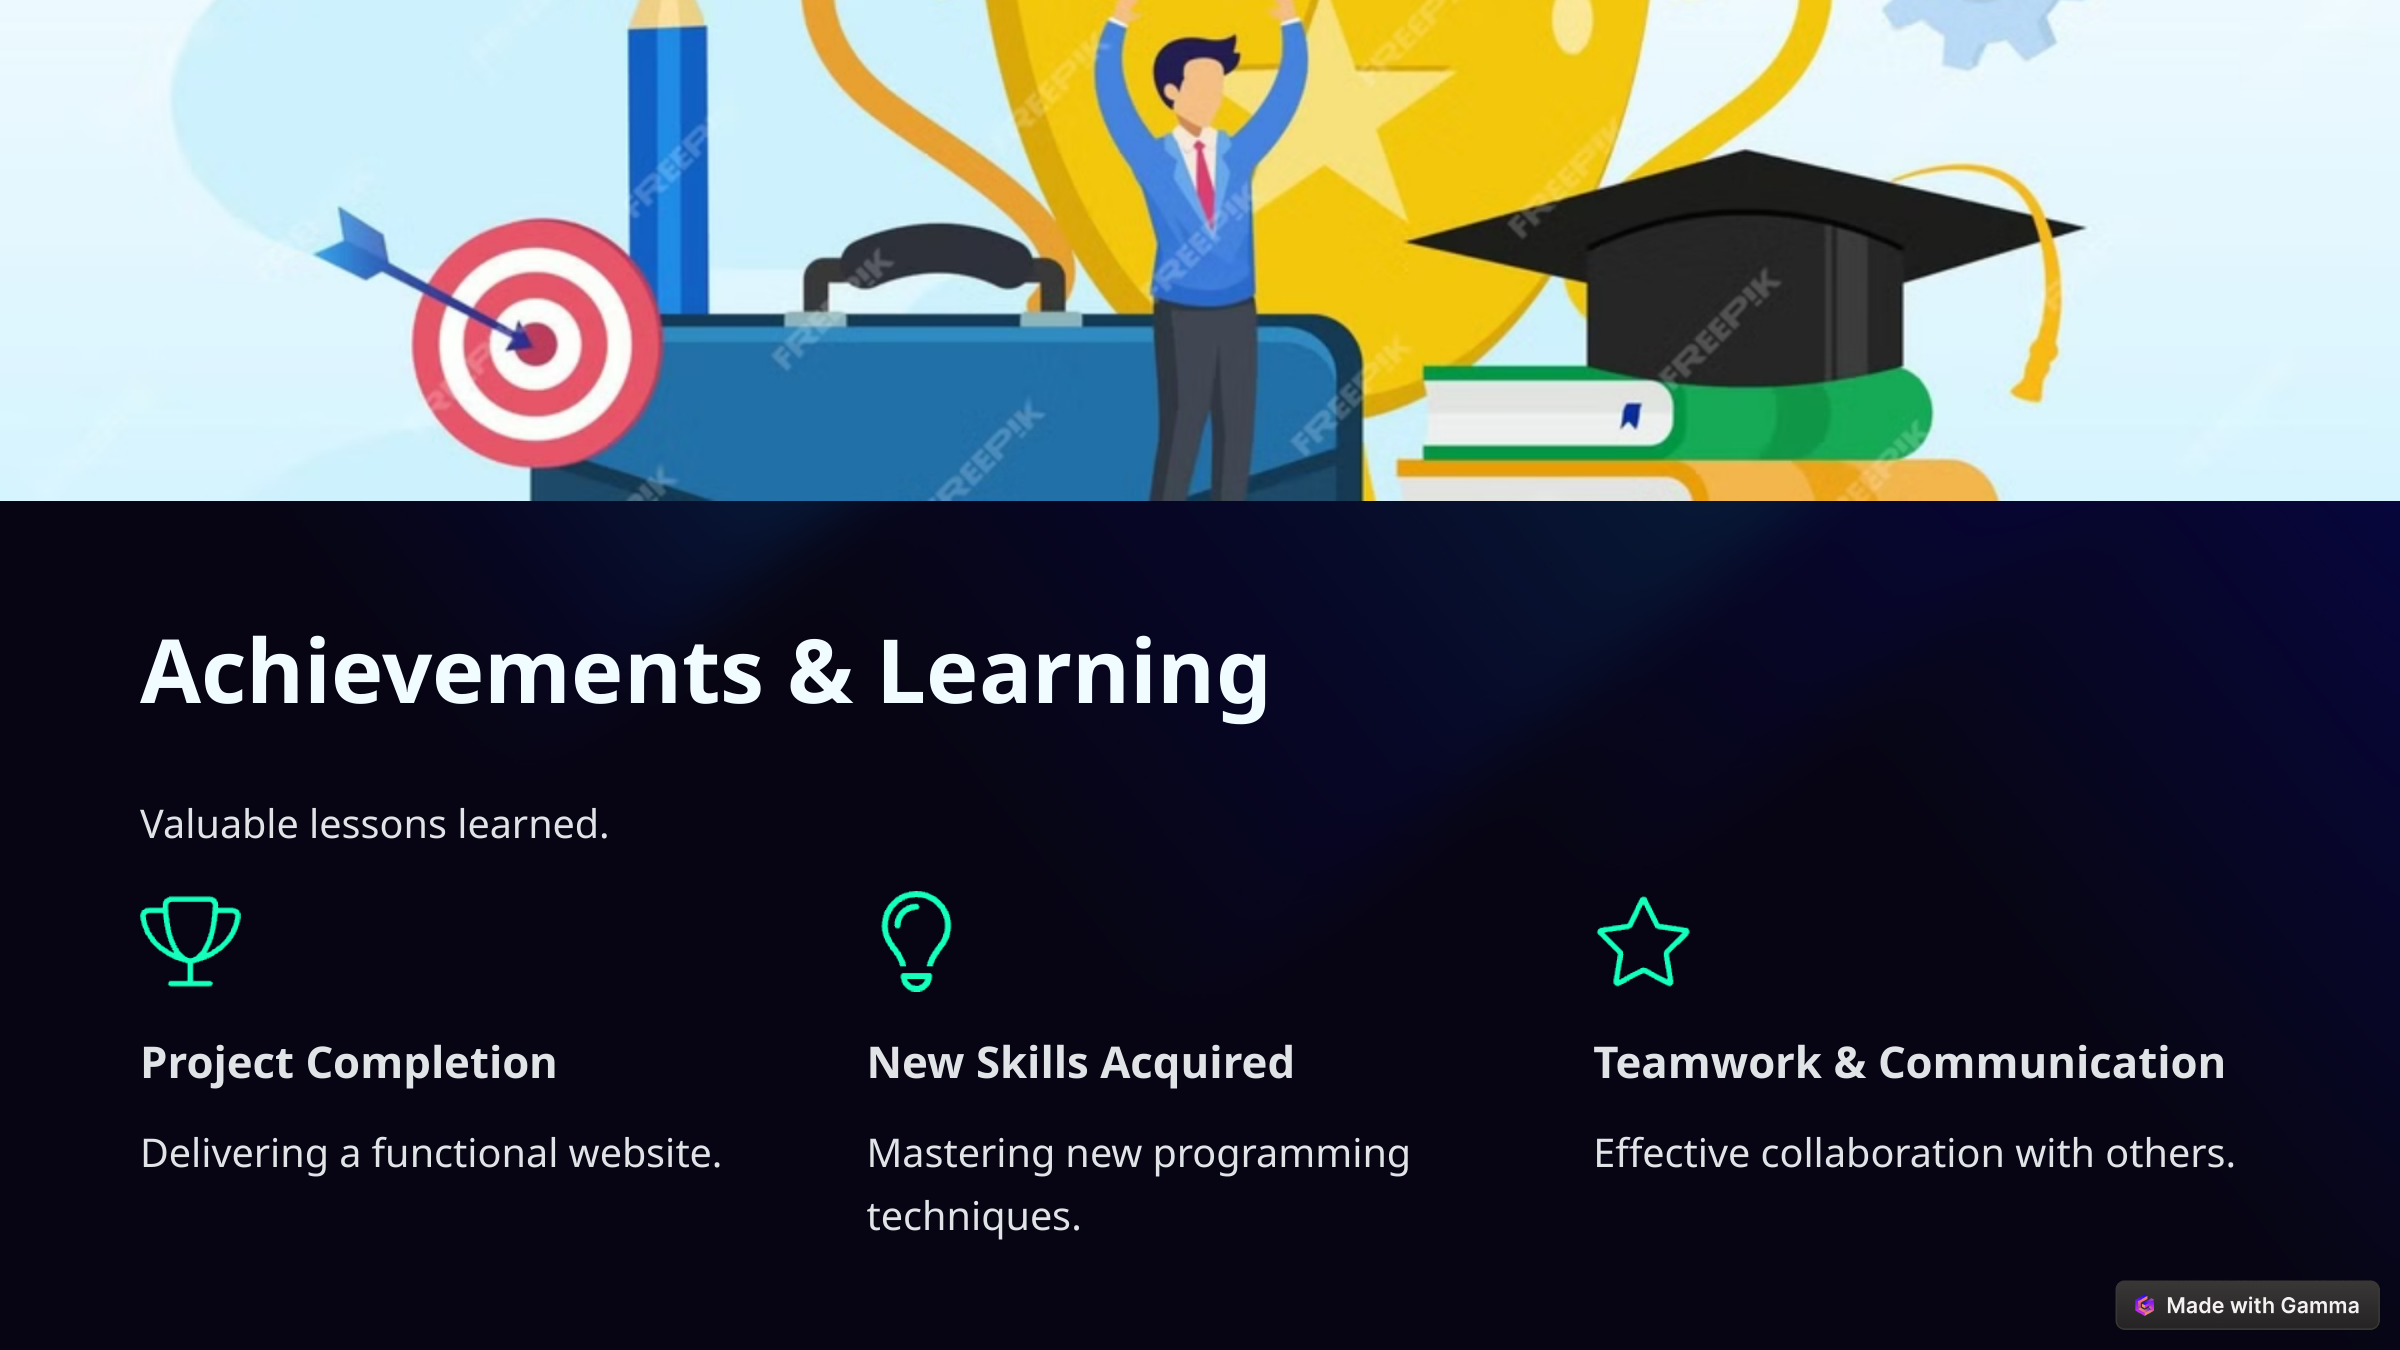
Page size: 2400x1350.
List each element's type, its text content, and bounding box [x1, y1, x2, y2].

text_box Teamwork & Communication [1593, 1031, 2199, 1088]
text_box Effective collaboration with others. [1593, 1111, 2260, 1176]
picture [866, 891, 967, 992]
picture [1593, 891, 1694, 992]
text_box Project Completion [140, 1031, 586, 1088]
picture [140, 891, 241, 992]
text_box Valuable lessons learned. [140, 782, 2260, 847]
picture [2106, 1271, 2389, 1339]
picture [0, 0, 2400, 501]
text_box Achievements & Learning [140, 611, 1208, 723]
text_box New Skills Acquired [866, 1031, 1312, 1088]
text_box Mastering new programming techniques. [866, 1111, 1534, 1240]
text_box Delivering a functional website. [140, 1111, 807, 1176]
